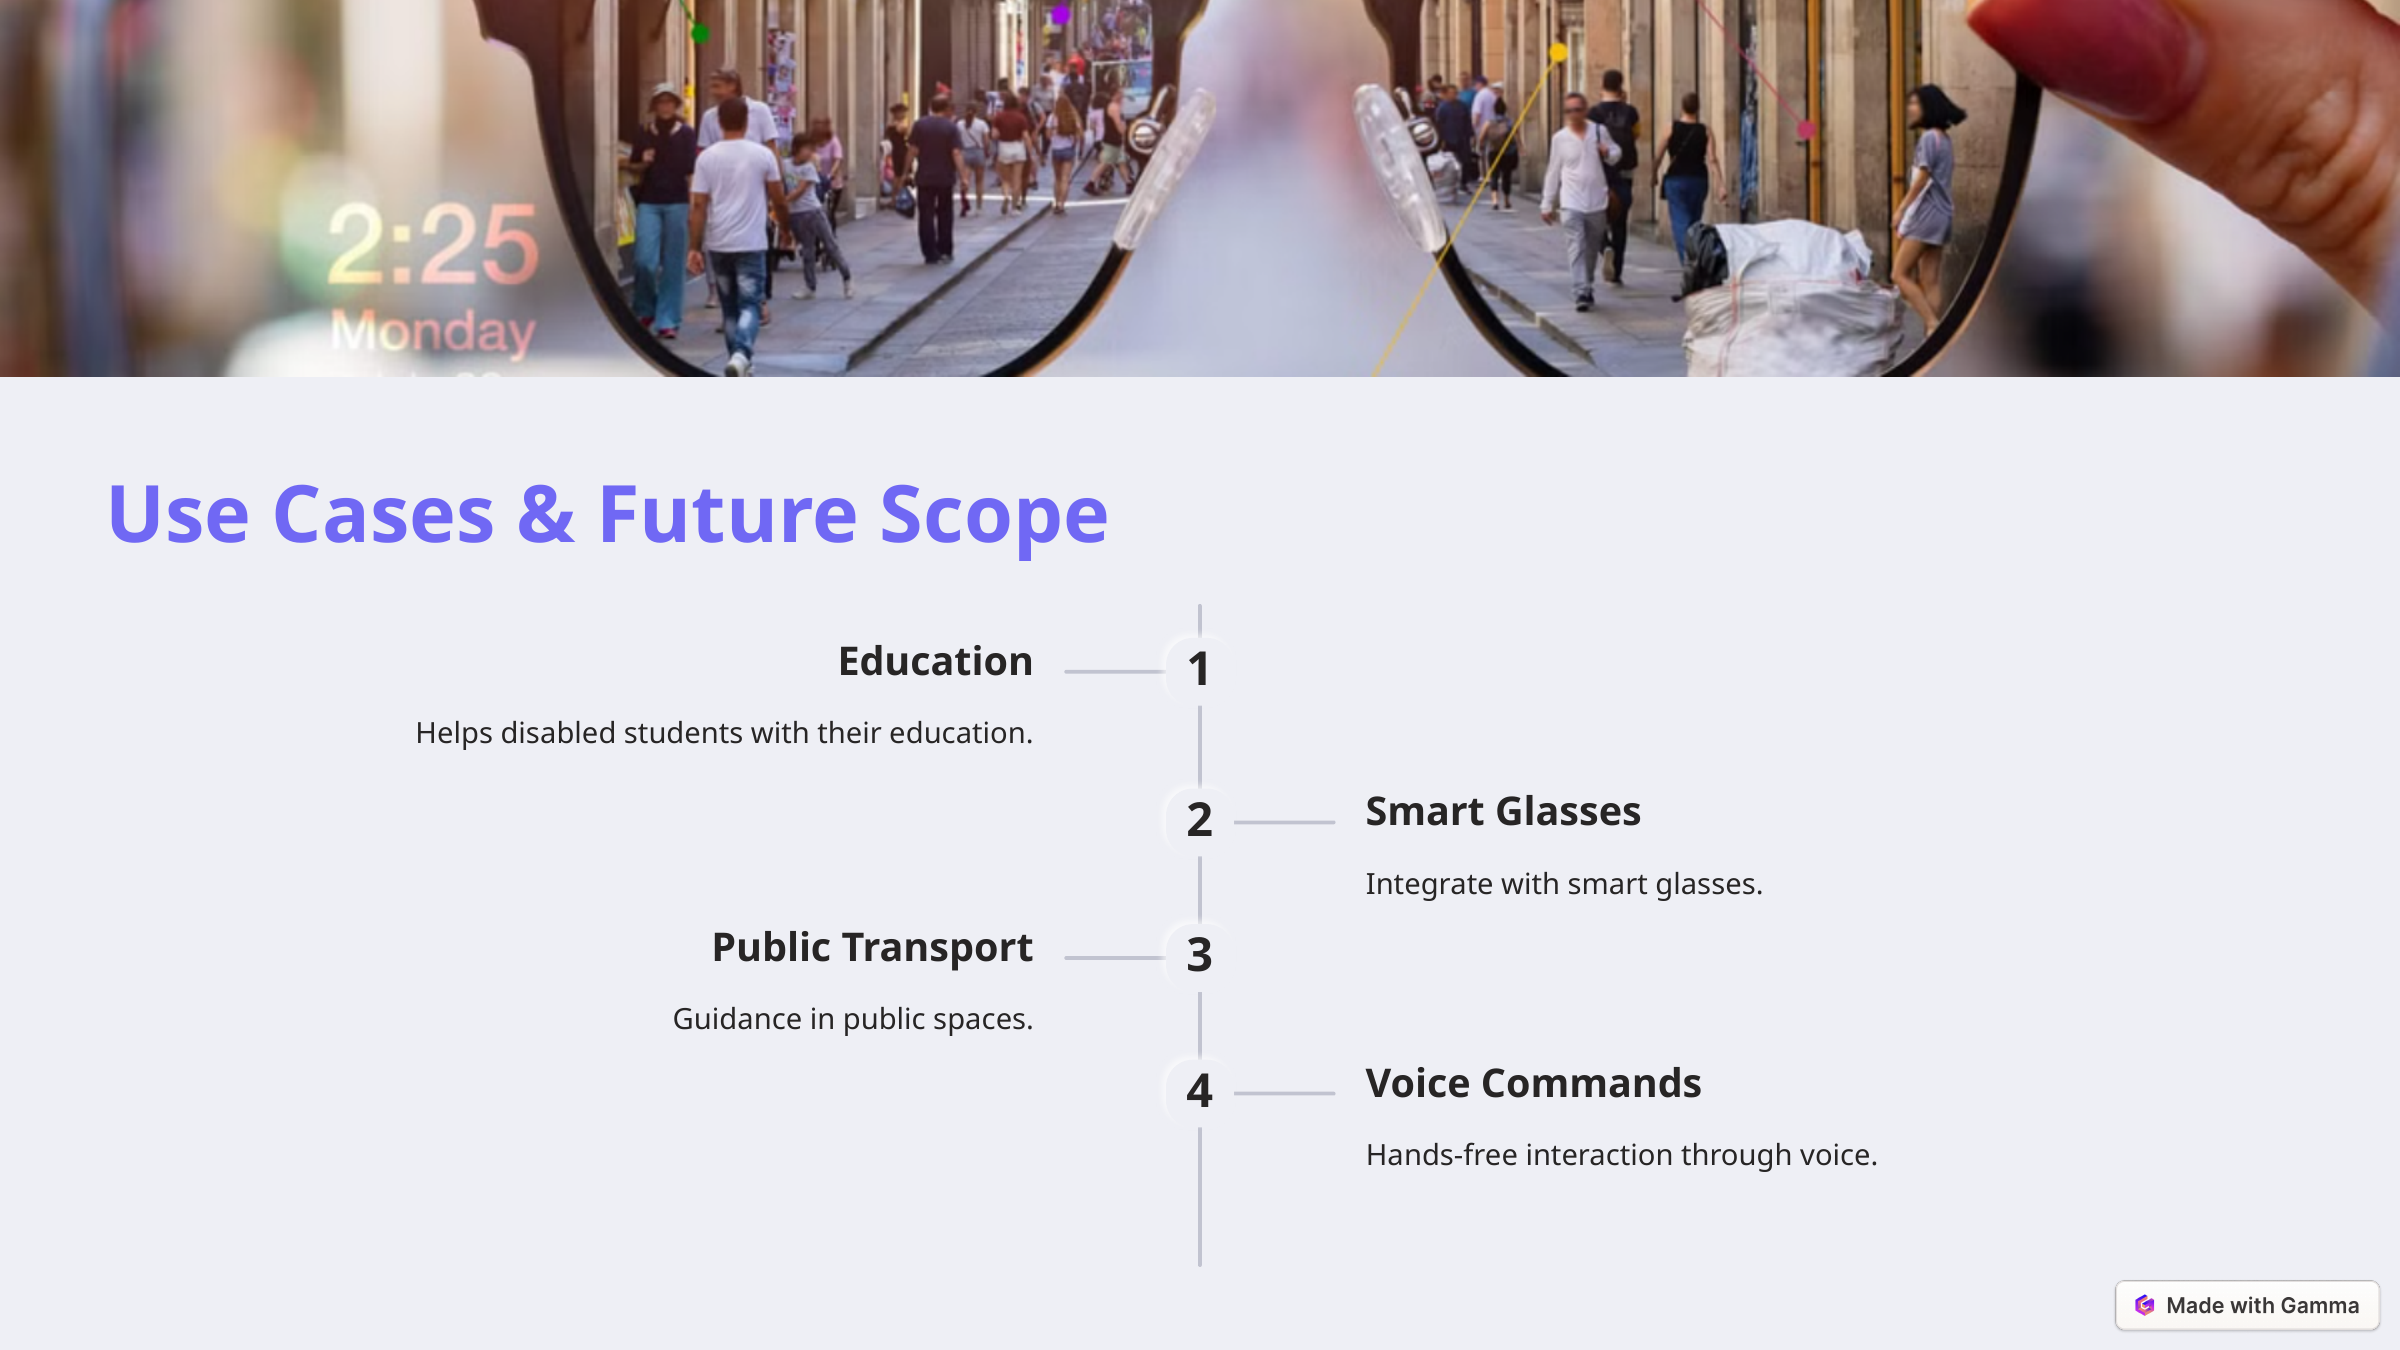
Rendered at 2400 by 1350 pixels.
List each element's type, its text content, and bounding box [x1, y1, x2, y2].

text_box [1198, 708, 1202, 780]
text_box [1198, 994, 1202, 1051]
text_box 3 [1187, 934, 1213, 982]
text_box 4 [1185, 1069, 1215, 1118]
text_box Hands-free interaction through voice. [1365, 1123, 2295, 1172]
picture [2106, 1271, 2389, 1339]
text_box 1 [1191, 647, 1209, 696]
picture [0, 0, 2400, 377]
text_box [1064, 669, 1157, 674]
text_box Integrate with smart glasses. [1365, 852, 2295, 901]
text_box [1236, 820, 1336, 825]
text_box [1198, 859, 1202, 915]
text_box Use Cases & Future Scope [105, 459, 1023, 559]
text_box [1166, 924, 1234, 992]
text_box Education [637, 634, 1035, 684]
text_box Smart Glasses [1365, 784, 1763, 835]
text_box Helps disabled students with their education. [105, 701, 1035, 750]
text_box Guidance in public spaces. [105, 987, 1035, 1037]
text_box [1166, 1059, 1234, 1128]
text_box [1236, 1091, 1336, 1096]
text_box [1198, 603, 1202, 629]
text_box [1166, 788, 1234, 857]
text_box Public Transport [637, 920, 1035, 970]
text_box 2 [1186, 798, 1214, 847]
text_box [1198, 1130, 1202, 1267]
text_box [1166, 637, 1234, 706]
text_box Voice Commands [1365, 1055, 1763, 1106]
text_box [1064, 956, 1157, 960]
